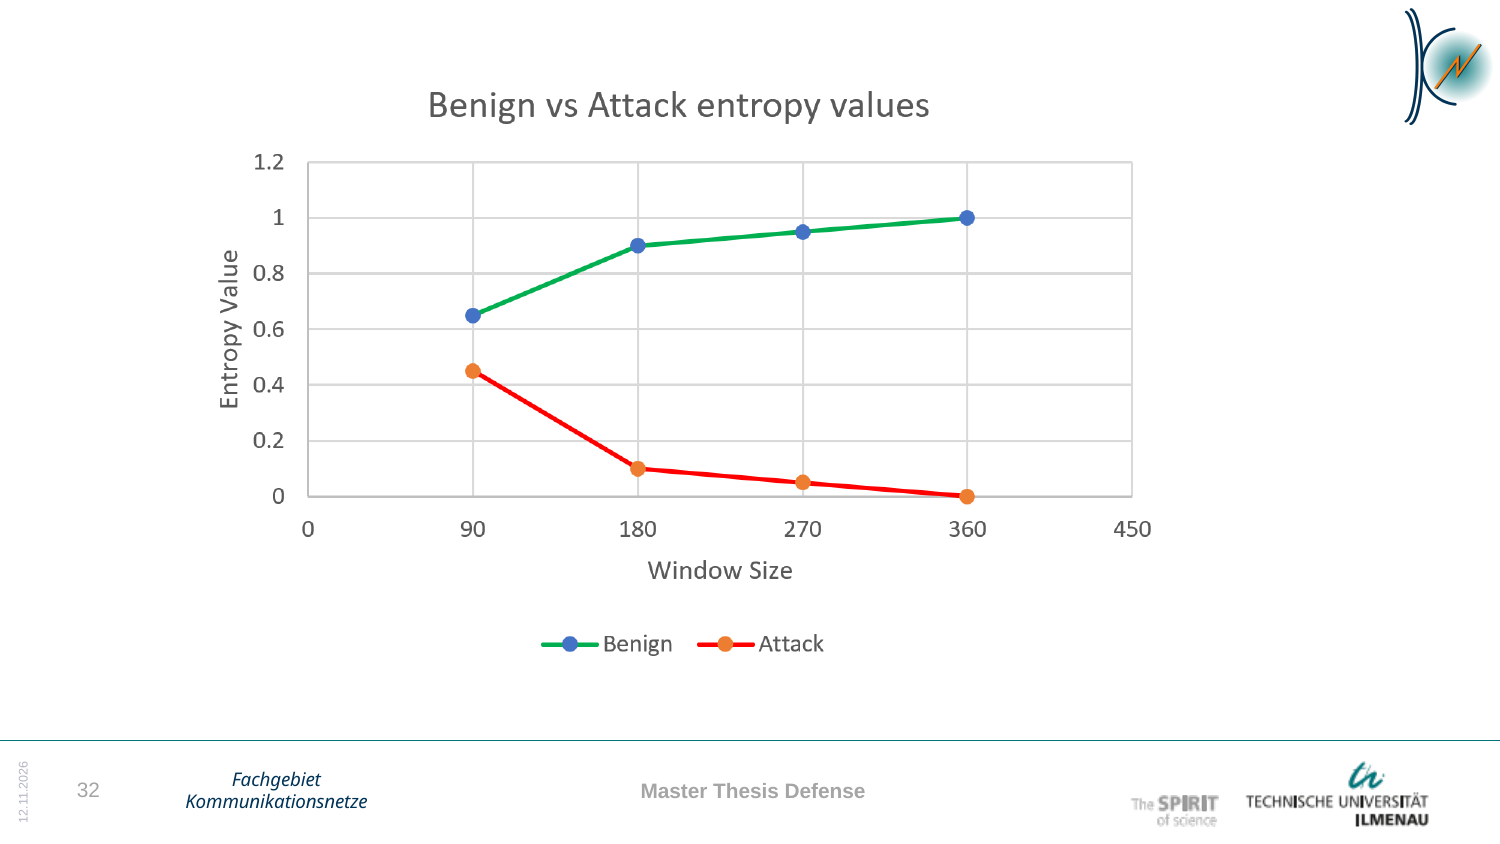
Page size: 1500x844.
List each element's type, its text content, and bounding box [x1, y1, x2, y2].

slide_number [0, 740, 46, 844]
footer Master Thesis Defense [383, 767, 1123, 813]
picture [1397, 0, 1500, 278]
slide_number 32 [76, 766, 160, 812]
picture [211, 82, 1160, 658]
